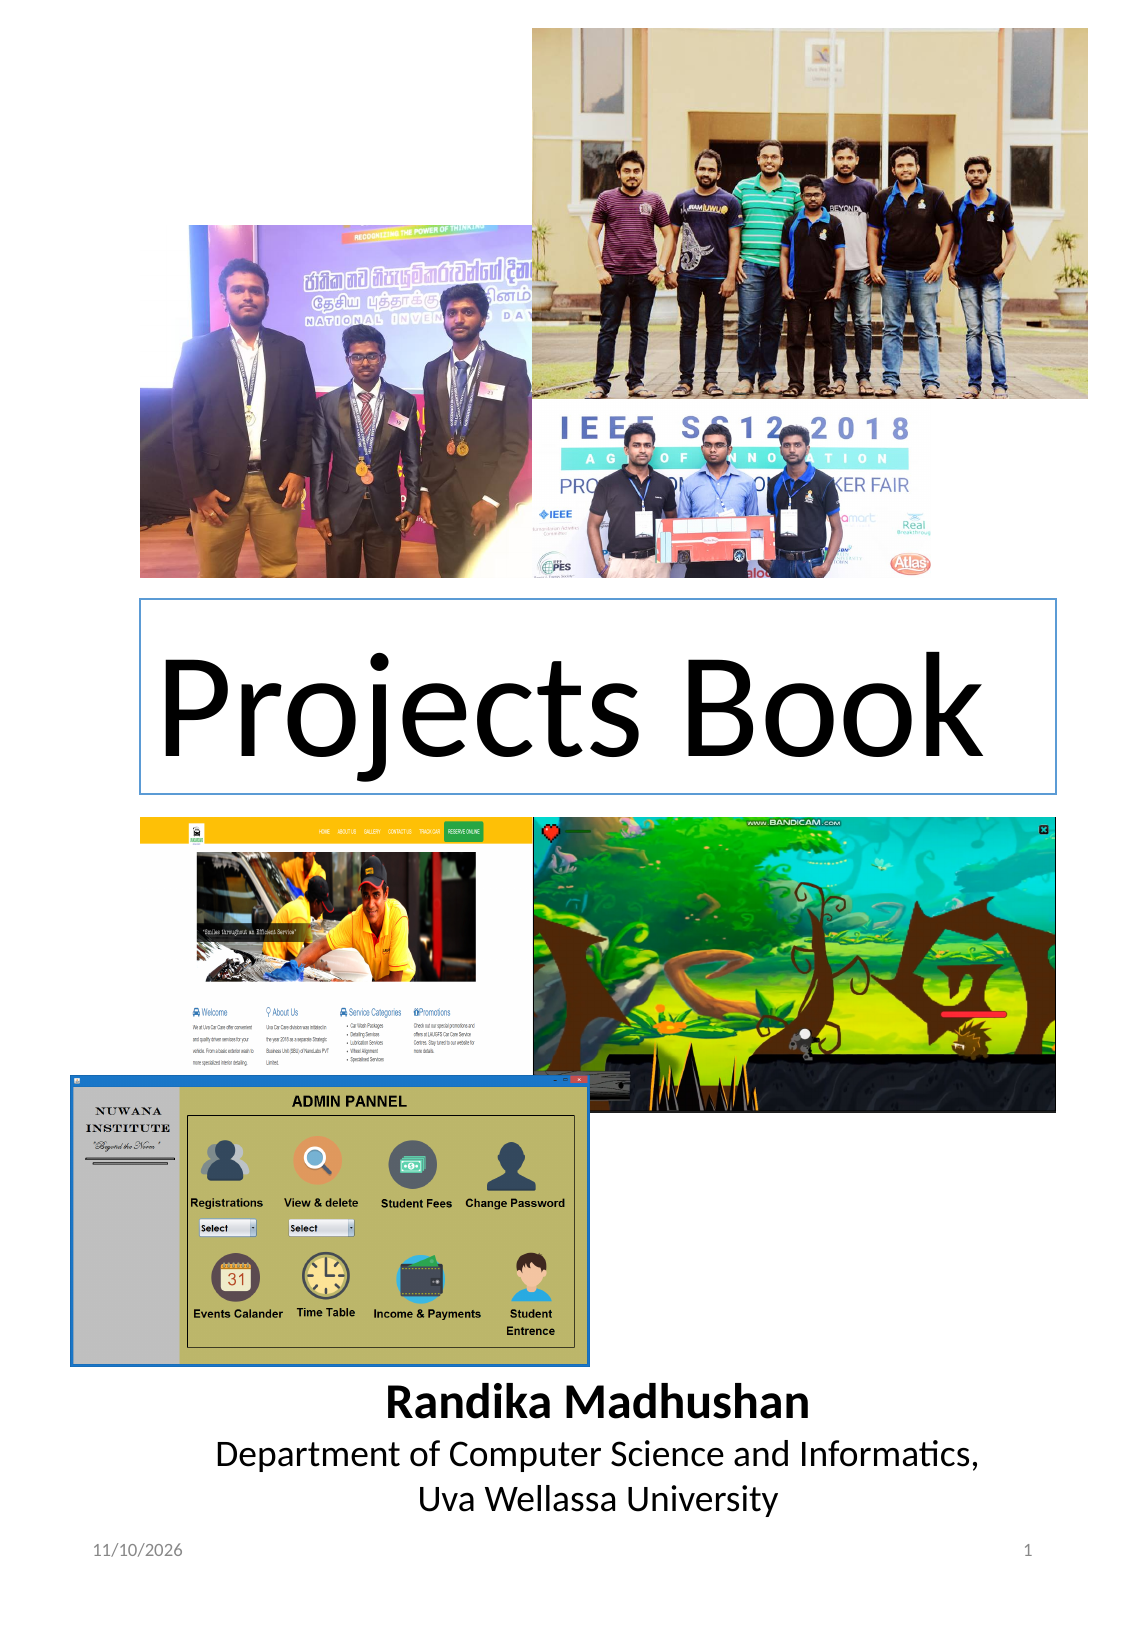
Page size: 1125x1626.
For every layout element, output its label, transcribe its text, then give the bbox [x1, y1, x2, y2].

text_box Randika Madhushan Department of Computer Science and Informatics, Uva Wellassa University [192, 1361, 1005, 1527]
slide_number 1 [794, 1506, 1048, 1593]
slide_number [77, 1506, 331, 1593]
text_box Projects Book [140, 598, 1056, 794]
picture [140, 28, 1088, 578]
picture [70, 816, 1057, 1367]
